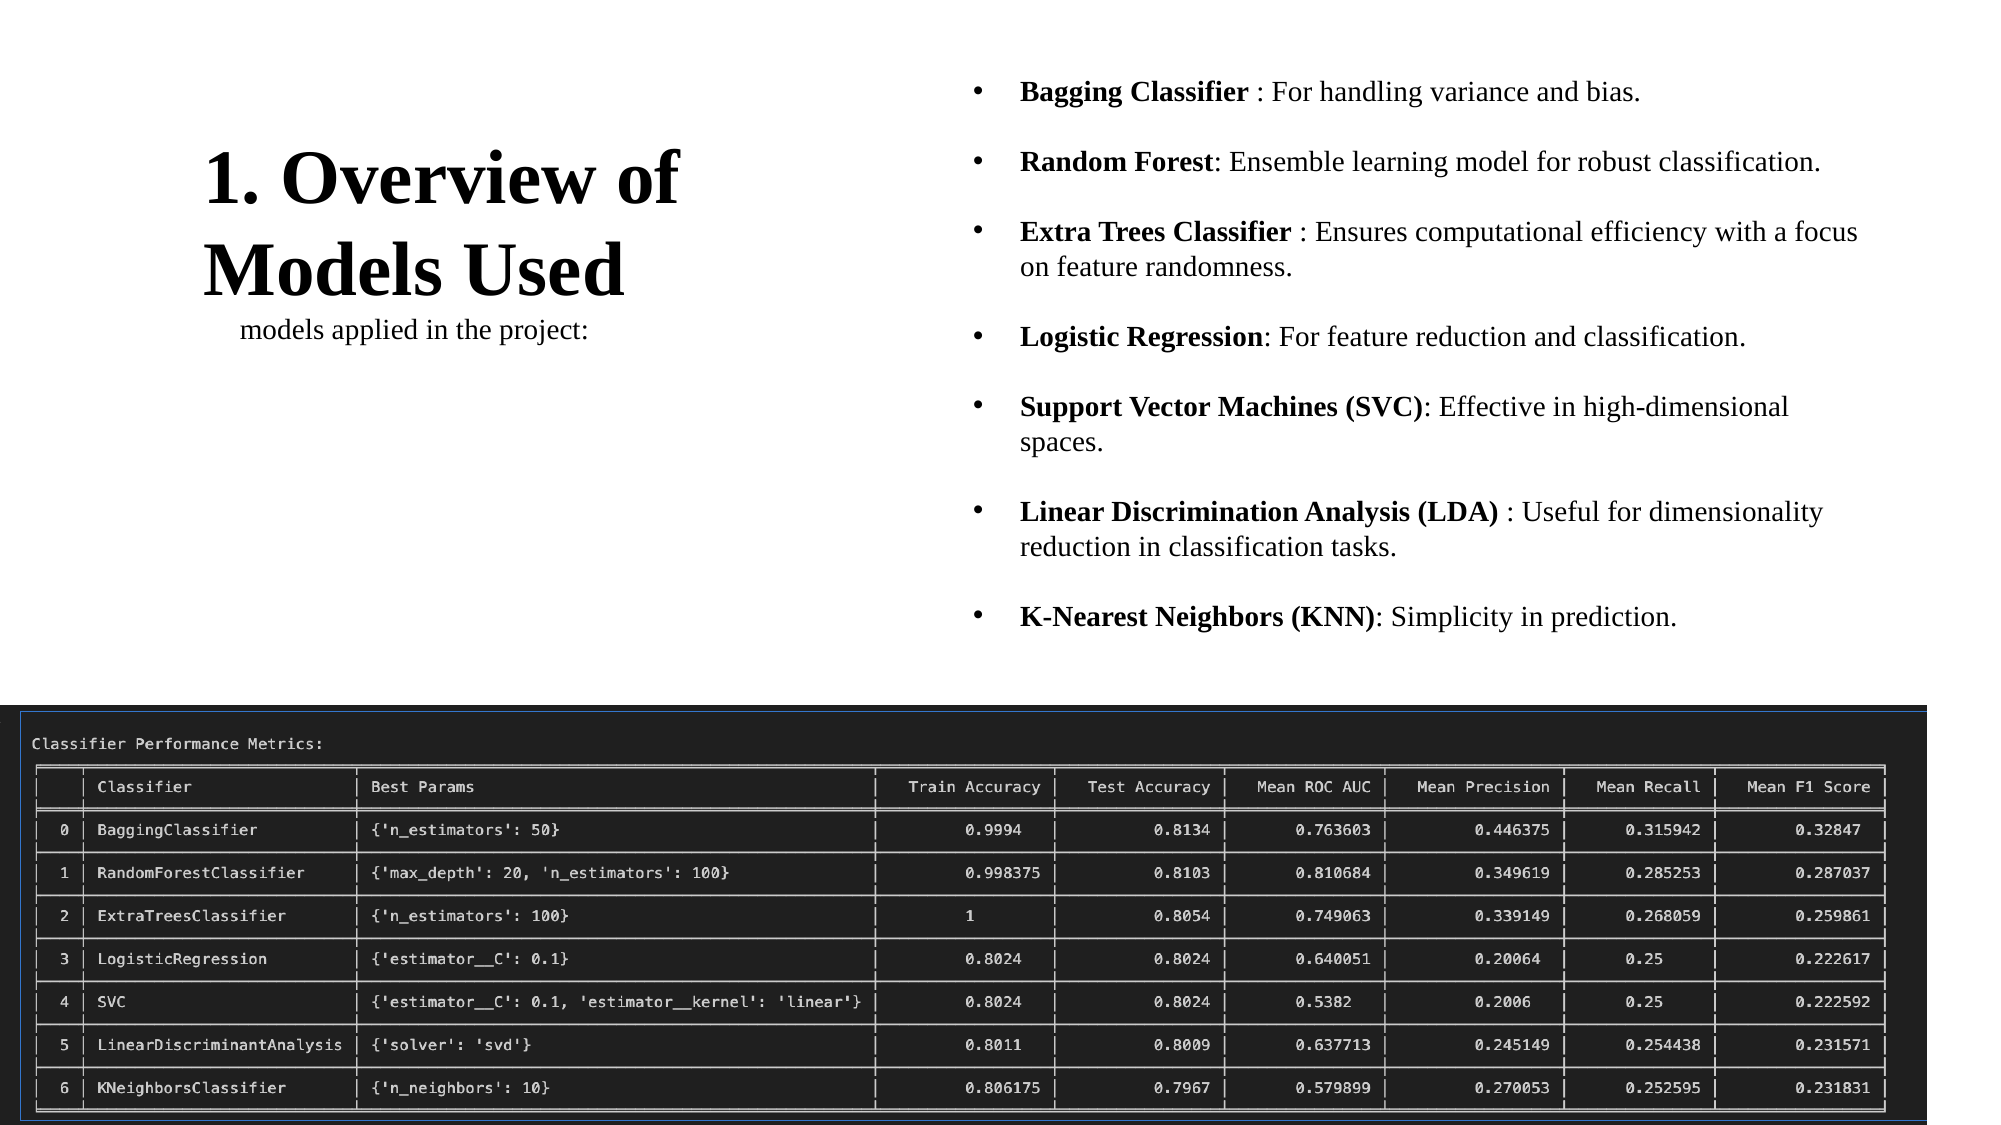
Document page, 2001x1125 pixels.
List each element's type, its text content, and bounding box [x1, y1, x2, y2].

picture [0, 704, 1927, 1125]
text_box 1. Overview of Models Used models applied in the project: [188, 118, 732, 459]
text_box Bagging Classifier : For handling variance and bias. Random Forest: Ensemble learning model for robust classification. Extra Trees Classifier : Ensures computational efficiency with a focus on feature randomness. Logistic Regression: For feature reduction and classification. Support Vector Machines (SVC): Effective in high-dimensional spaces. Linear Discrimination Analysis (LDA) : Useful for dimensionality reduction in classification tasks. K-Nearest Neighbors (KNN): Simplicity in prediction. [883, 65, 1888, 640]
